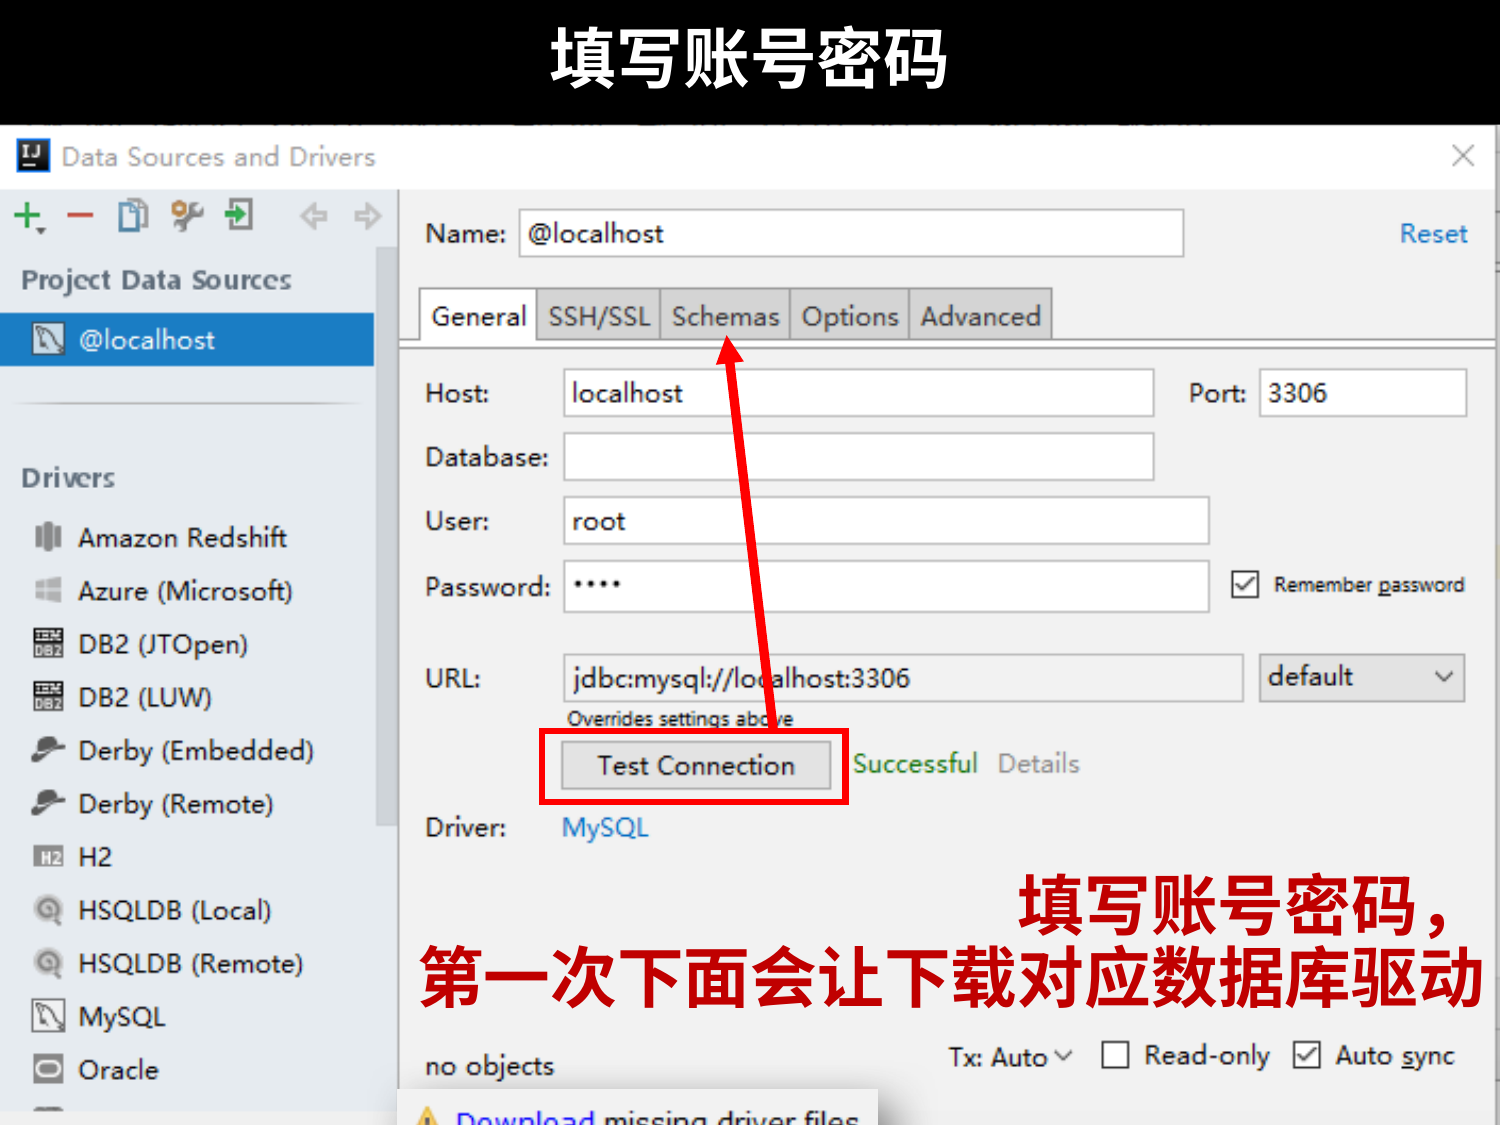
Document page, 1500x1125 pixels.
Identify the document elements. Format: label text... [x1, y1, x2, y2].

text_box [726, 335, 774, 731]
title 填写账号密码 [0, 0, 1500, 124]
picture [0, 124, 1500, 1125]
